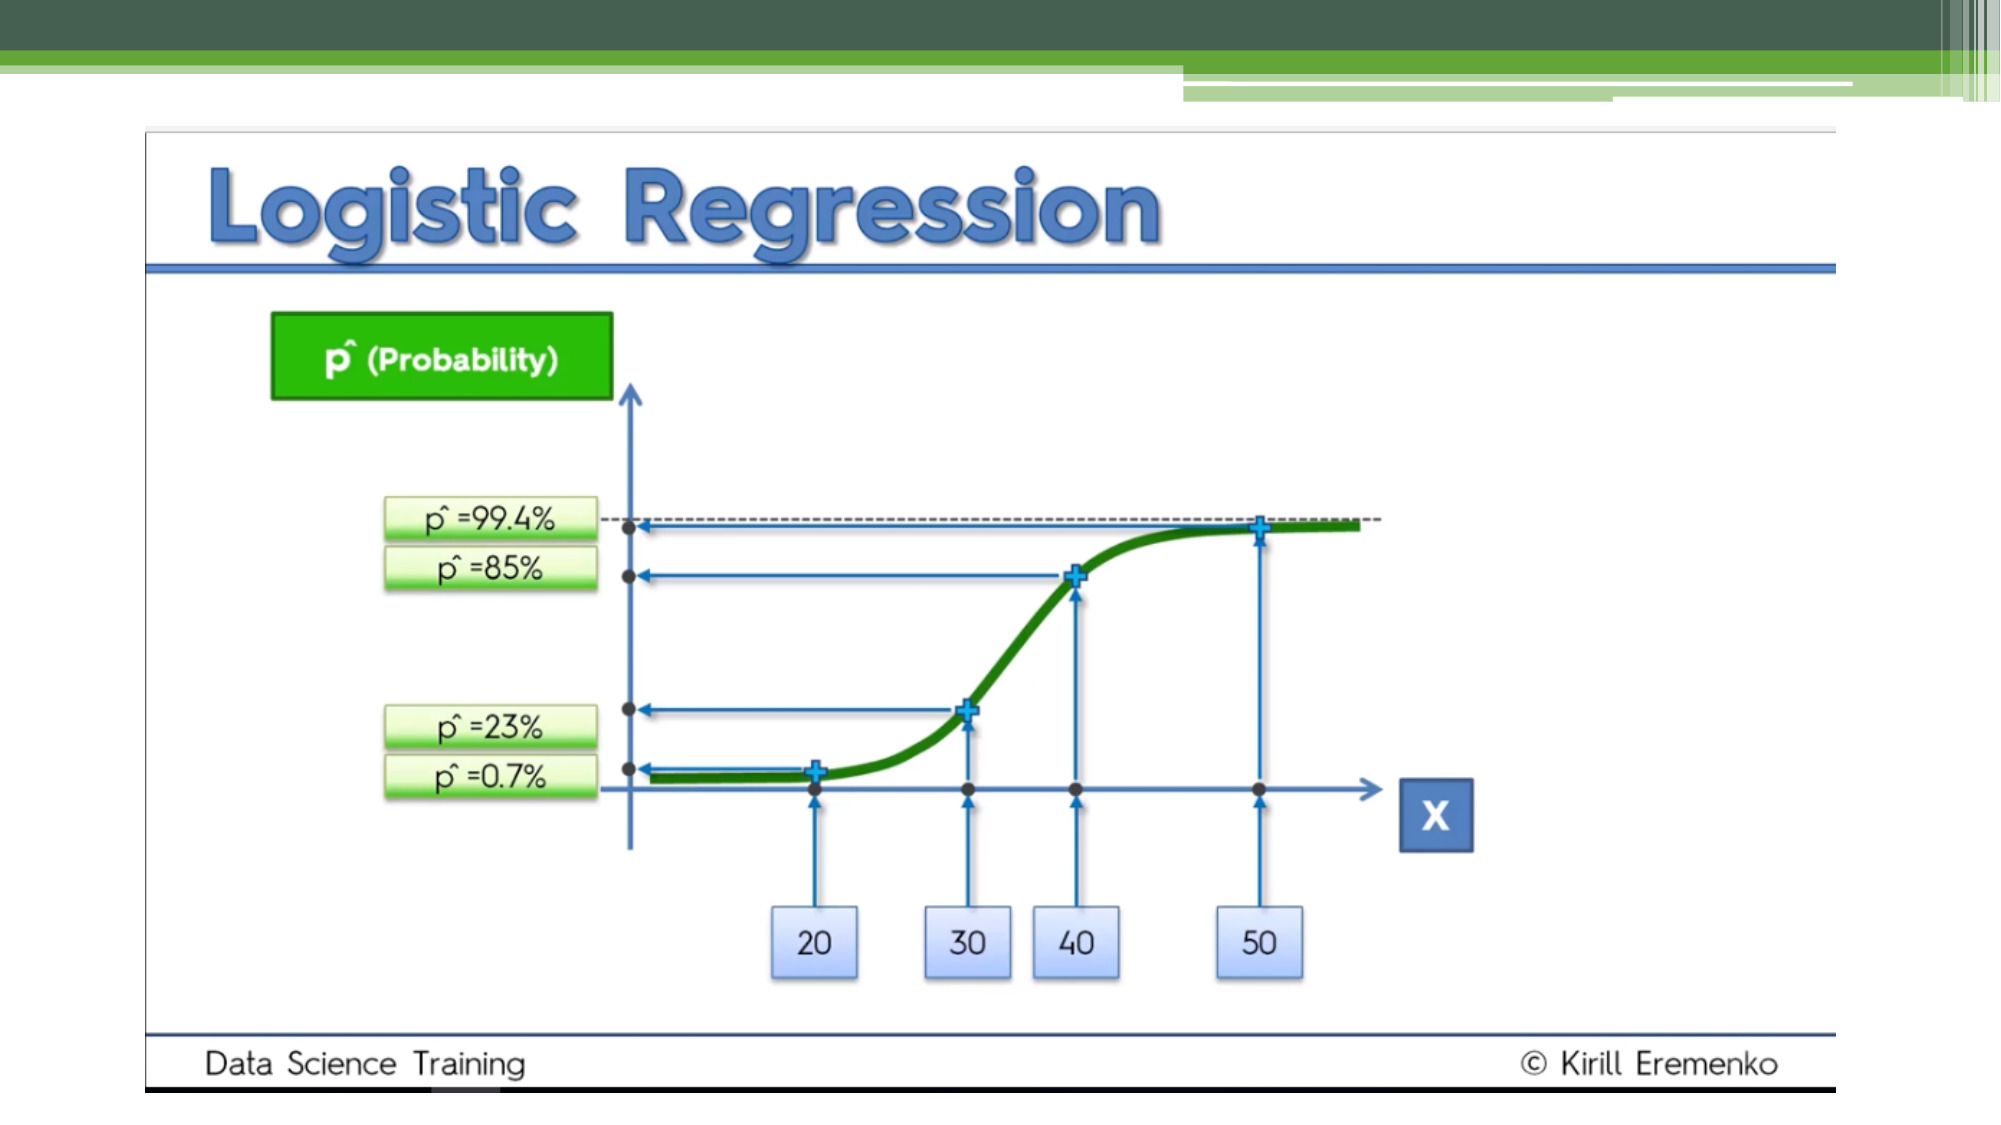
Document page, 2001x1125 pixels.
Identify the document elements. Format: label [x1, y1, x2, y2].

picture [145, 126, 1836, 1093]
